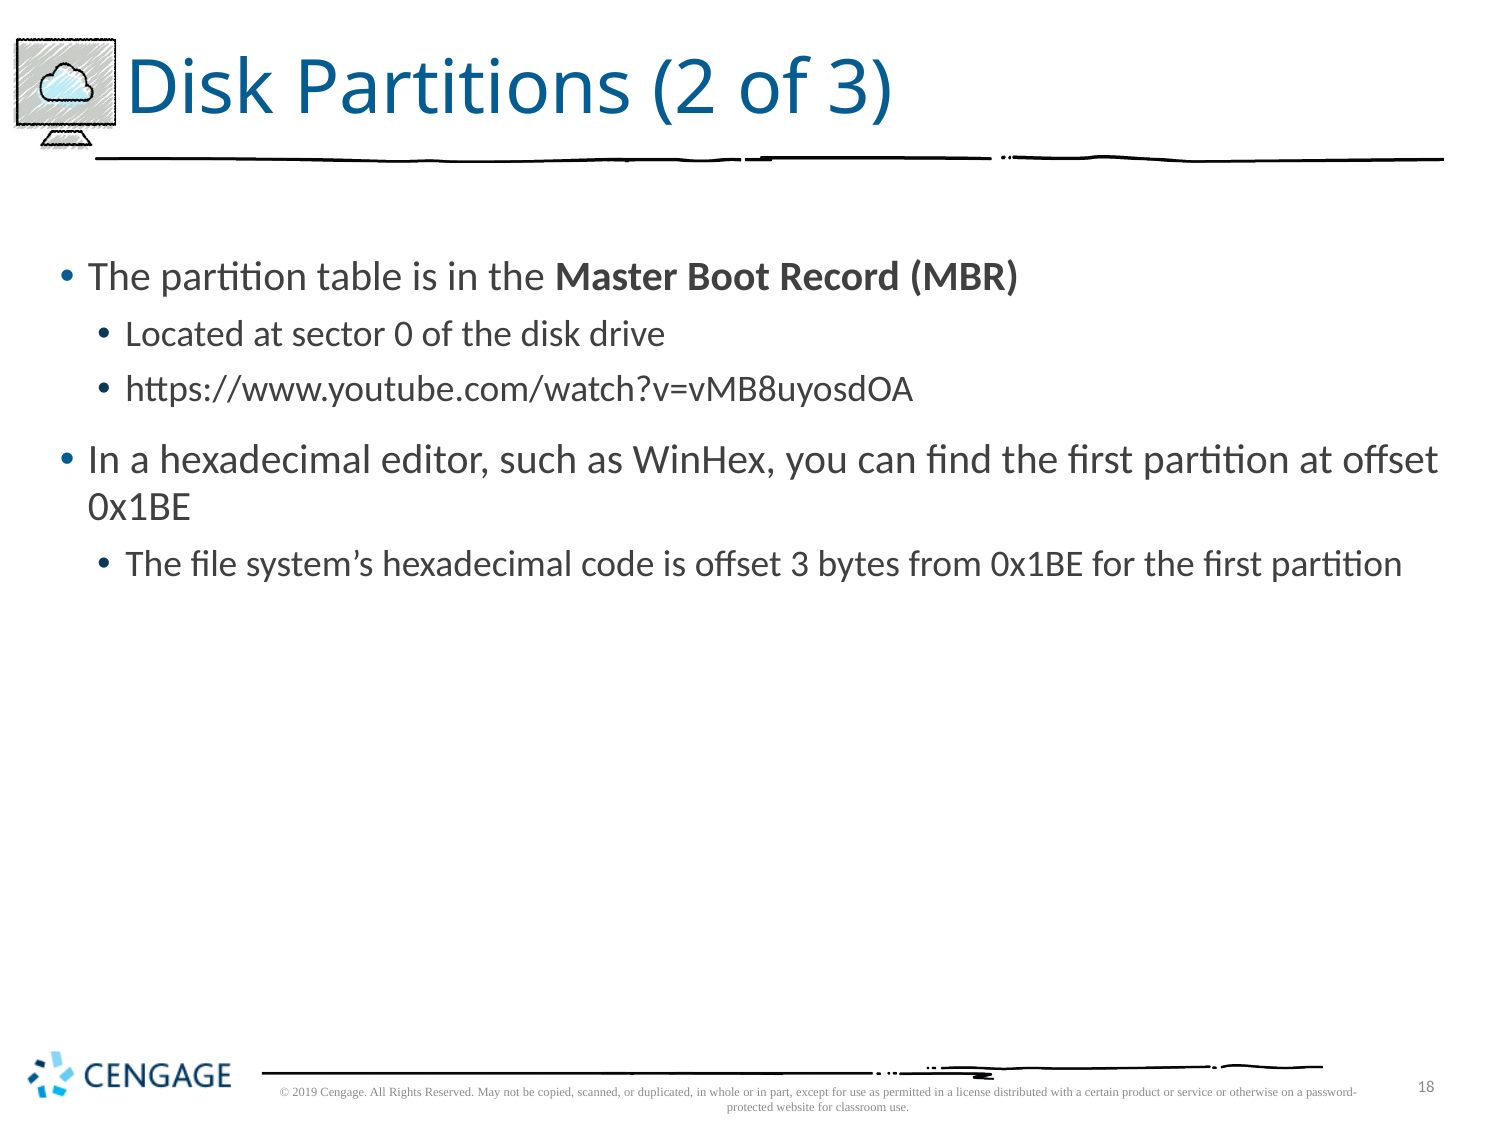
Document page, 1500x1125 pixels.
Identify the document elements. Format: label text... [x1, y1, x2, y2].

picture [12, 36, 117, 151]
footer © 2019 Cengage. All Rights Reserved. May not be copied, scanned, or duplicated, in whole or in part, except for use as permitted in a license distributed with a certain product or service or otherwise on a password-protected website for classroom use. [261, 1079, 1375, 1120]
slide_number 18 [1412, 1037, 1500, 1100]
picture [7, 1037, 244, 1111]
list The partition table is in the Master Boot Record (MBR) Located at sector 0 of the disk drive https://www.youtube.com/watch?v=vMB8uyosdOA In a hexadecimal editor, such as WinHex, you can find the first partition at offset 0x1BE The file system’s hexadecimal code is offset 3 bytes from 0x1BE for the first partition [59, 252, 1441, 589]
picture [95, 155, 1444, 163]
picture [261, 1064, 1323, 1079]
title Disk Partitions (2 of 3) [125, 52, 1442, 130]
